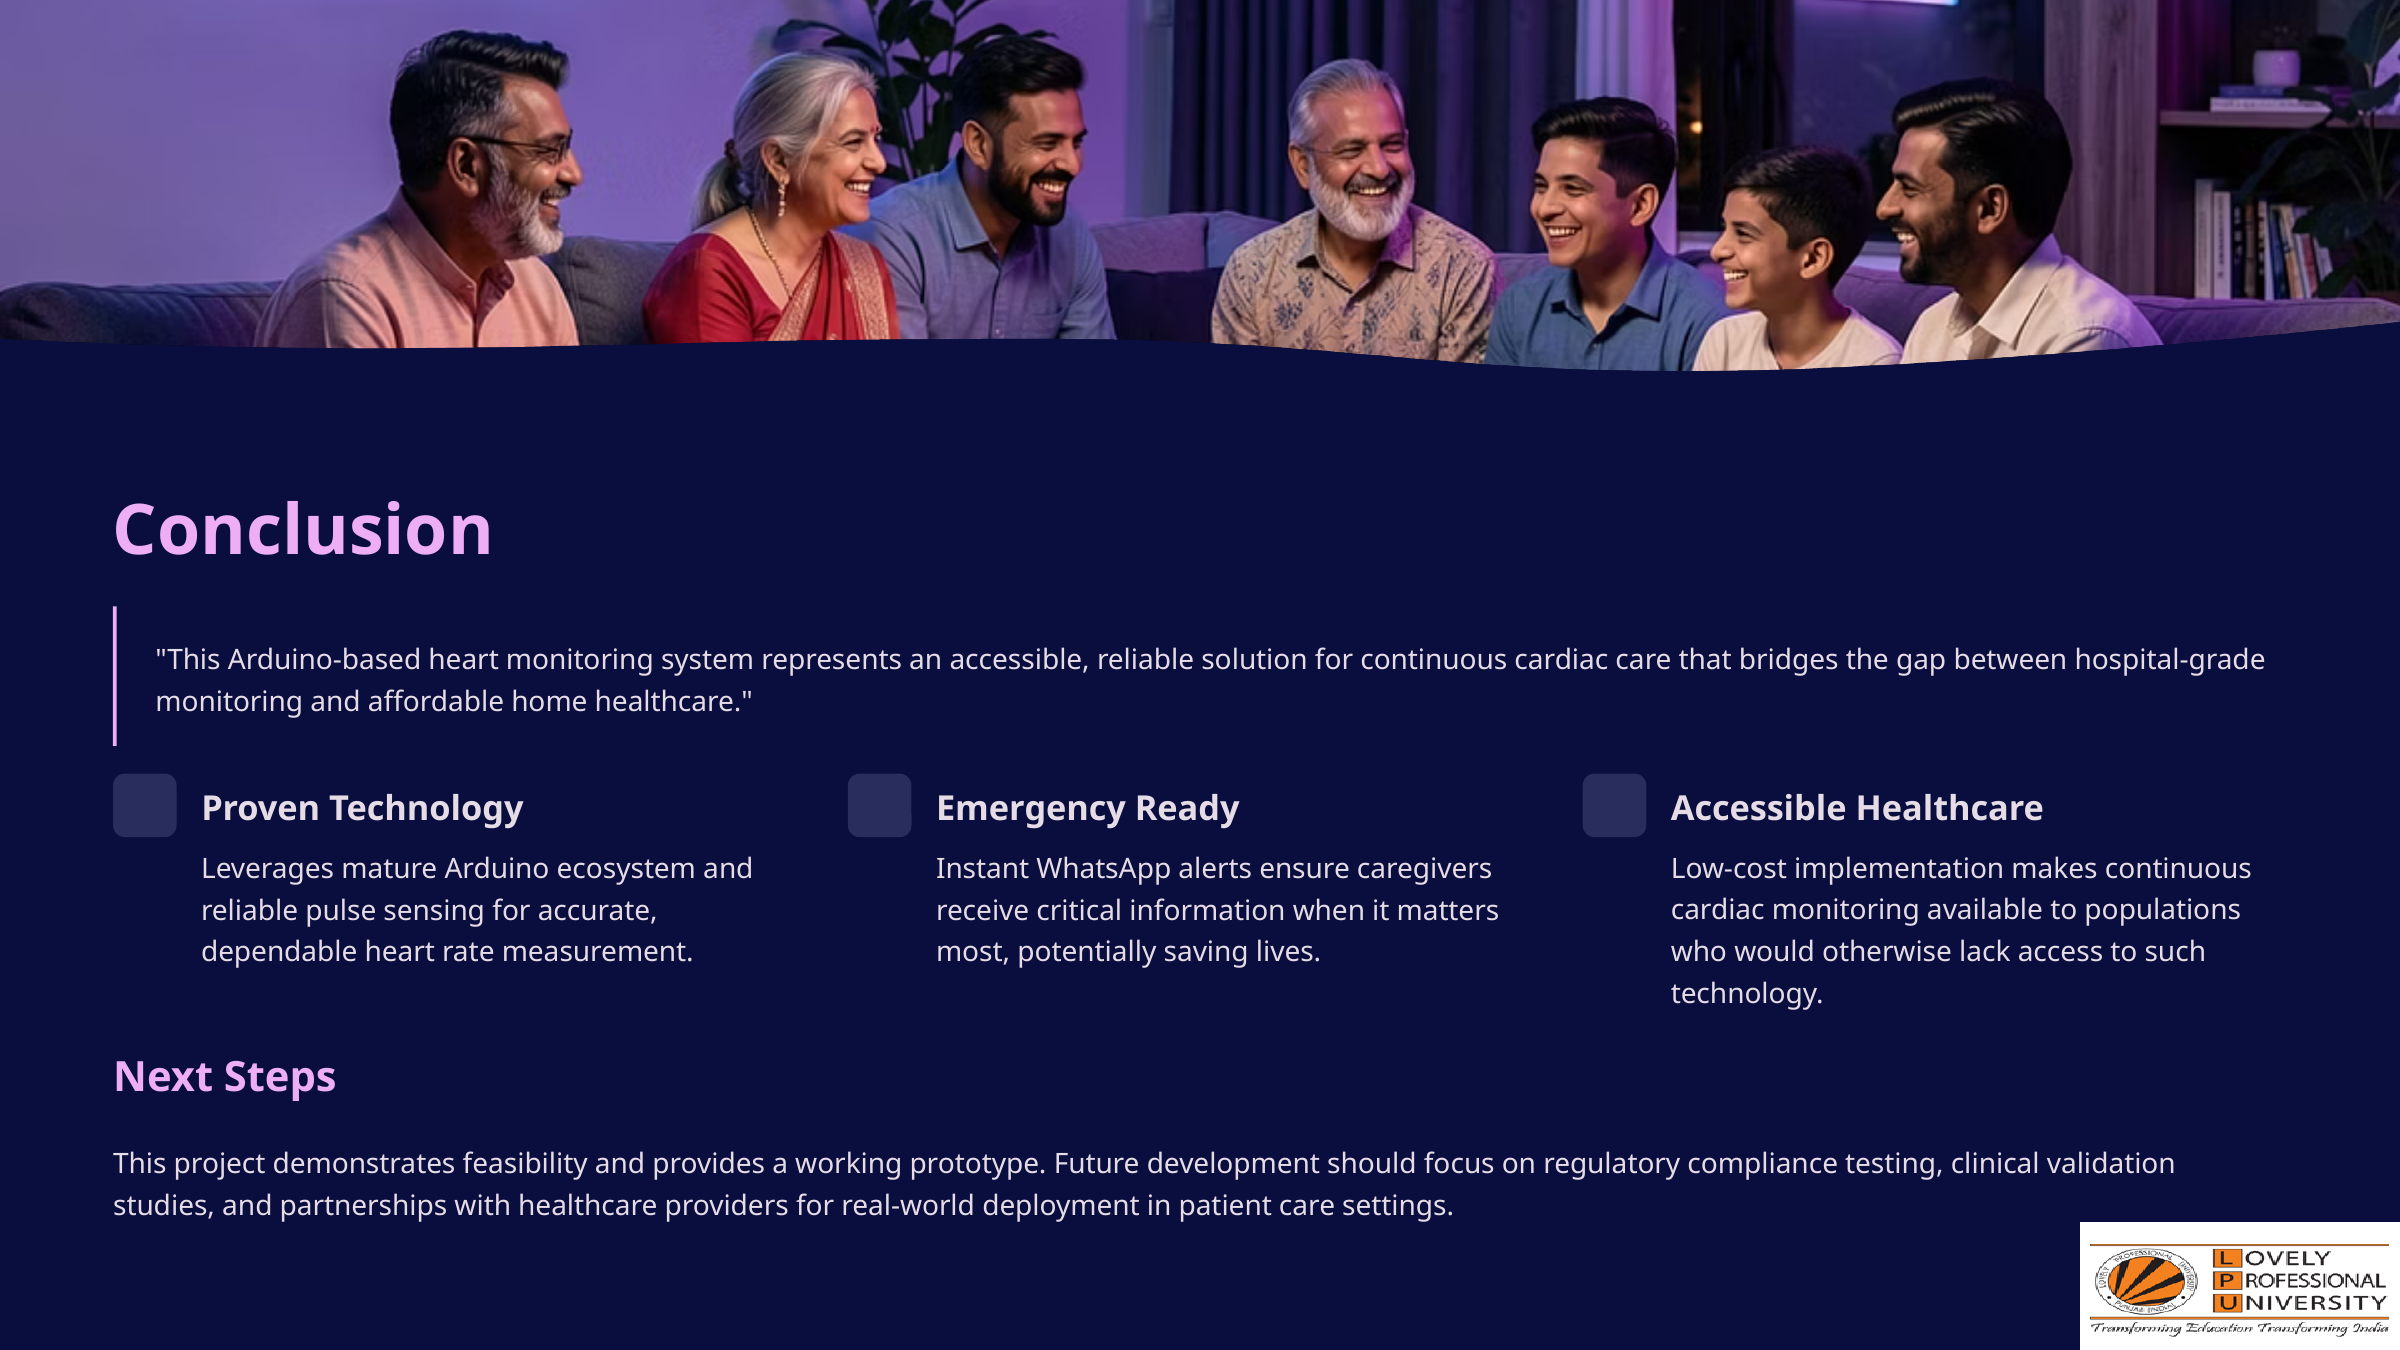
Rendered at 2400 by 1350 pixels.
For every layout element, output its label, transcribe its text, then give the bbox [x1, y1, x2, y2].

text_box [112, 606, 117, 746]
text_box [113, 773, 177, 838]
text_box [847, 773, 912, 838]
picture [0, 0, 2400, 371]
text_box Next Steps [113, 1047, 537, 1101]
text_box Leverages mature Arduino ecosystem and reliable pulse sensing for accurate, dependable heart rate measurement. [201, 842, 818, 969]
text_box [1582, 773, 1647, 838]
text_box Emergency Ready [936, 783, 1290, 828]
text_box Accessible Healthcare [1670, 783, 2060, 828]
text_box This project demonstrates feasibility and provides a working prototype. Future development should focus on regulatory compliance testing, clinical validation studies, and partnerships with healthcare providers for real-world deployment in patient care settings. [113, 1137, 2287, 1222]
text_box Conclusion [112, 481, 820, 570]
text_box Proven Technology [201, 783, 555, 828]
picture [2080, 1221, 2400, 1350]
text_box Low-cost implementation makes continuous cardiac monitoring available to populations who would otherwise lack access to such technology. [1670, 842, 2287, 1011]
text_box Instant WhatsApp alerts ensure caregivers receive critical information when it matters most, potentially saving lives. [935, 842, 1552, 969]
text_box "This Arduino-based heart monitoring system represents an accessible, reliable solution for continuous cardiac care that bridges the gap between hospital-grade monitoring and affordable home healthcare." [155, 633, 2287, 719]
